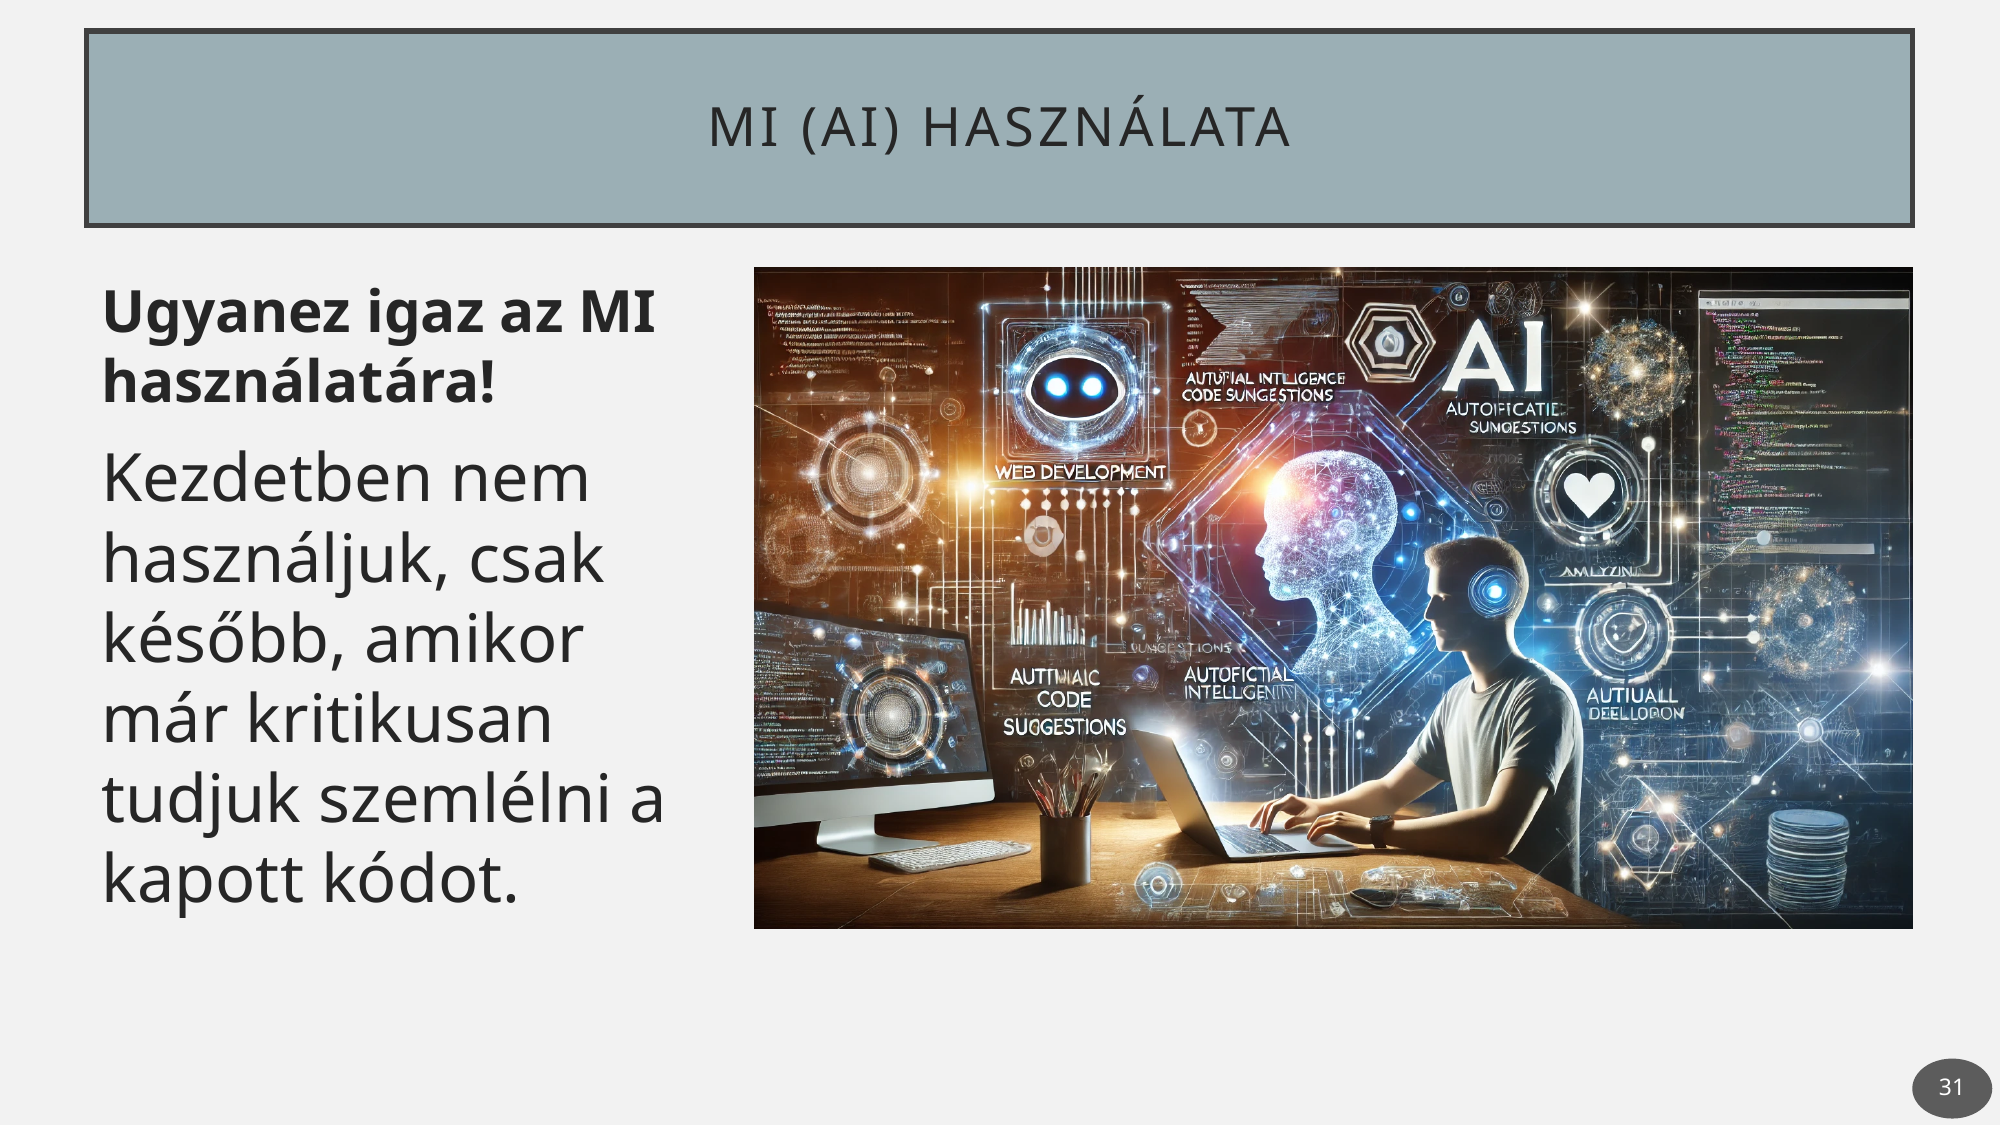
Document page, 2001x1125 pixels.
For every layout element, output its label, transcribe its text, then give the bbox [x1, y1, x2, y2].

title MI (AI) használata [84, 28, 1915, 228]
slide_number 31 [1912, 1058, 1993, 1119]
list Ugyanez igaz az MI használatára! Kezdetben nem használjuk, csak később, amikor már kritikusan tudjuk szemlélni a kapott kódot. [86, 267, 717, 929]
picture [754, 267, 1913, 929]
